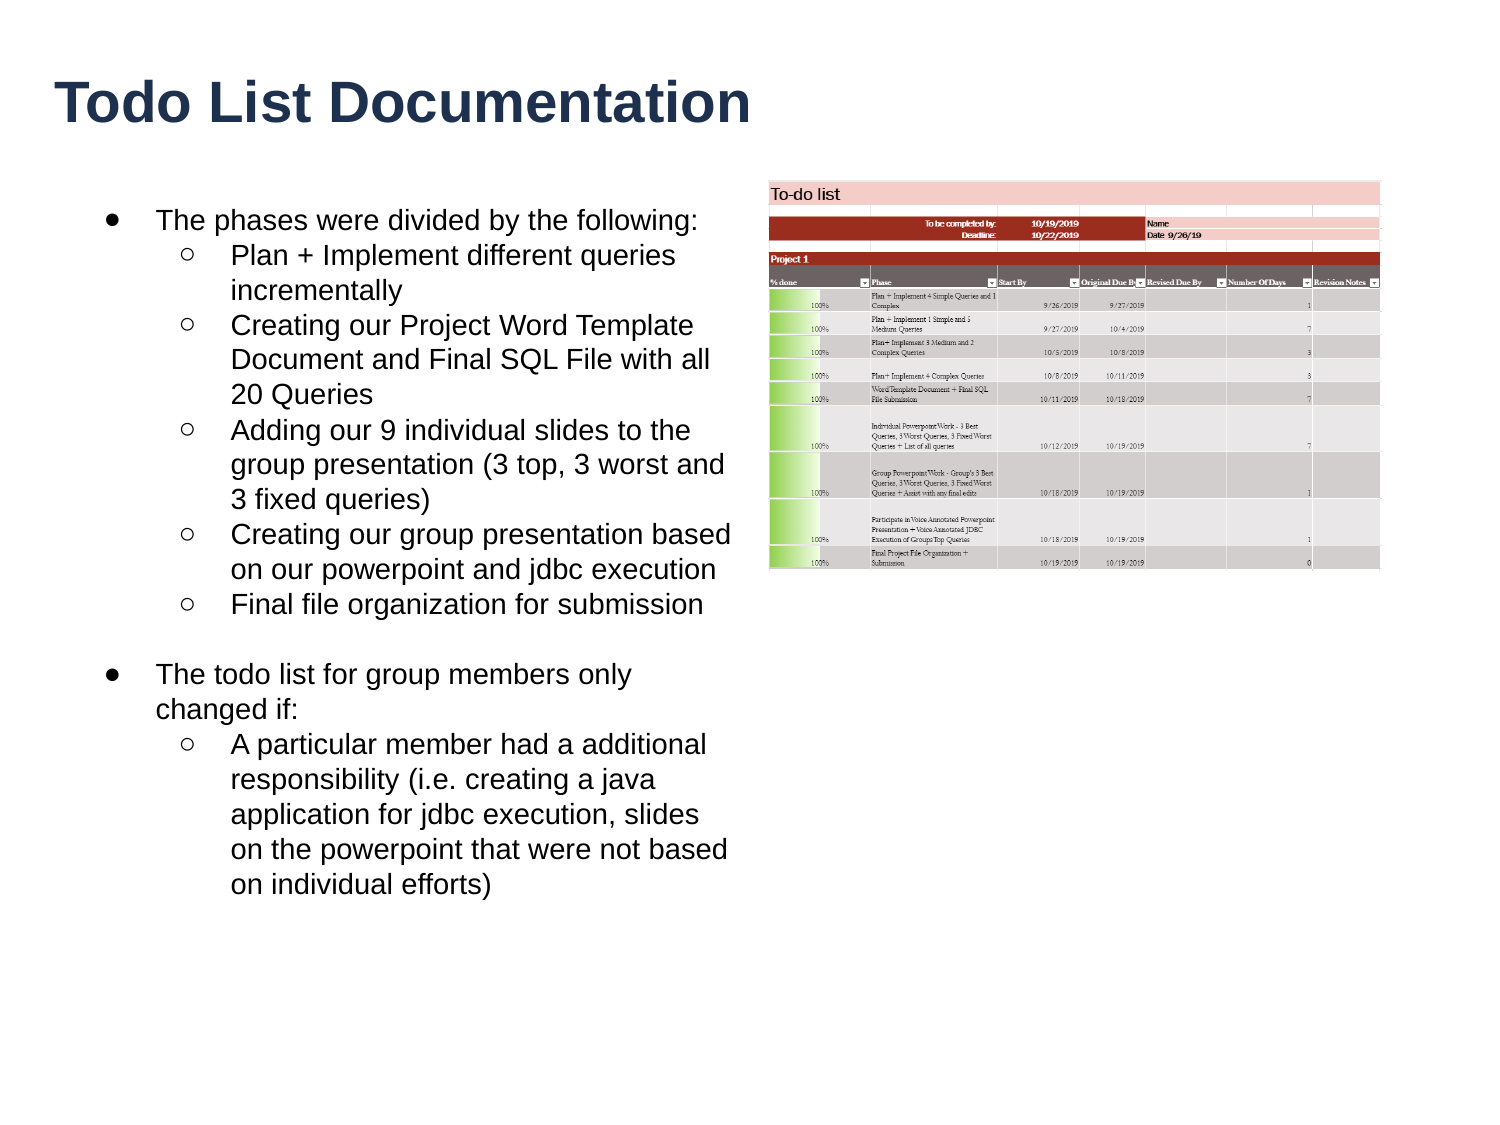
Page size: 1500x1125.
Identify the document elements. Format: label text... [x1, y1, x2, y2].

picture [767, 180, 1382, 571]
title Todo List Documentation [39, 18, 1463, 181]
text_box The phases were divided by the following: Plan + Implement different queries incrementally Creating our Project Word Template Document and Final SQL File with all 20 Queries Adding our 9 individual slides to the group presentation (3 top, 3 worst and 3 fixed queries) Creating our group presentation based on our powerpoint and jdbc execution Final file organization for submission The todo list for group members only changed if: A particular member had a additional responsibility (i.e. creating a java application for jdbc execution, slides on the powerpoint that were not based on individual efforts) [65, 186, 754, 1049]
